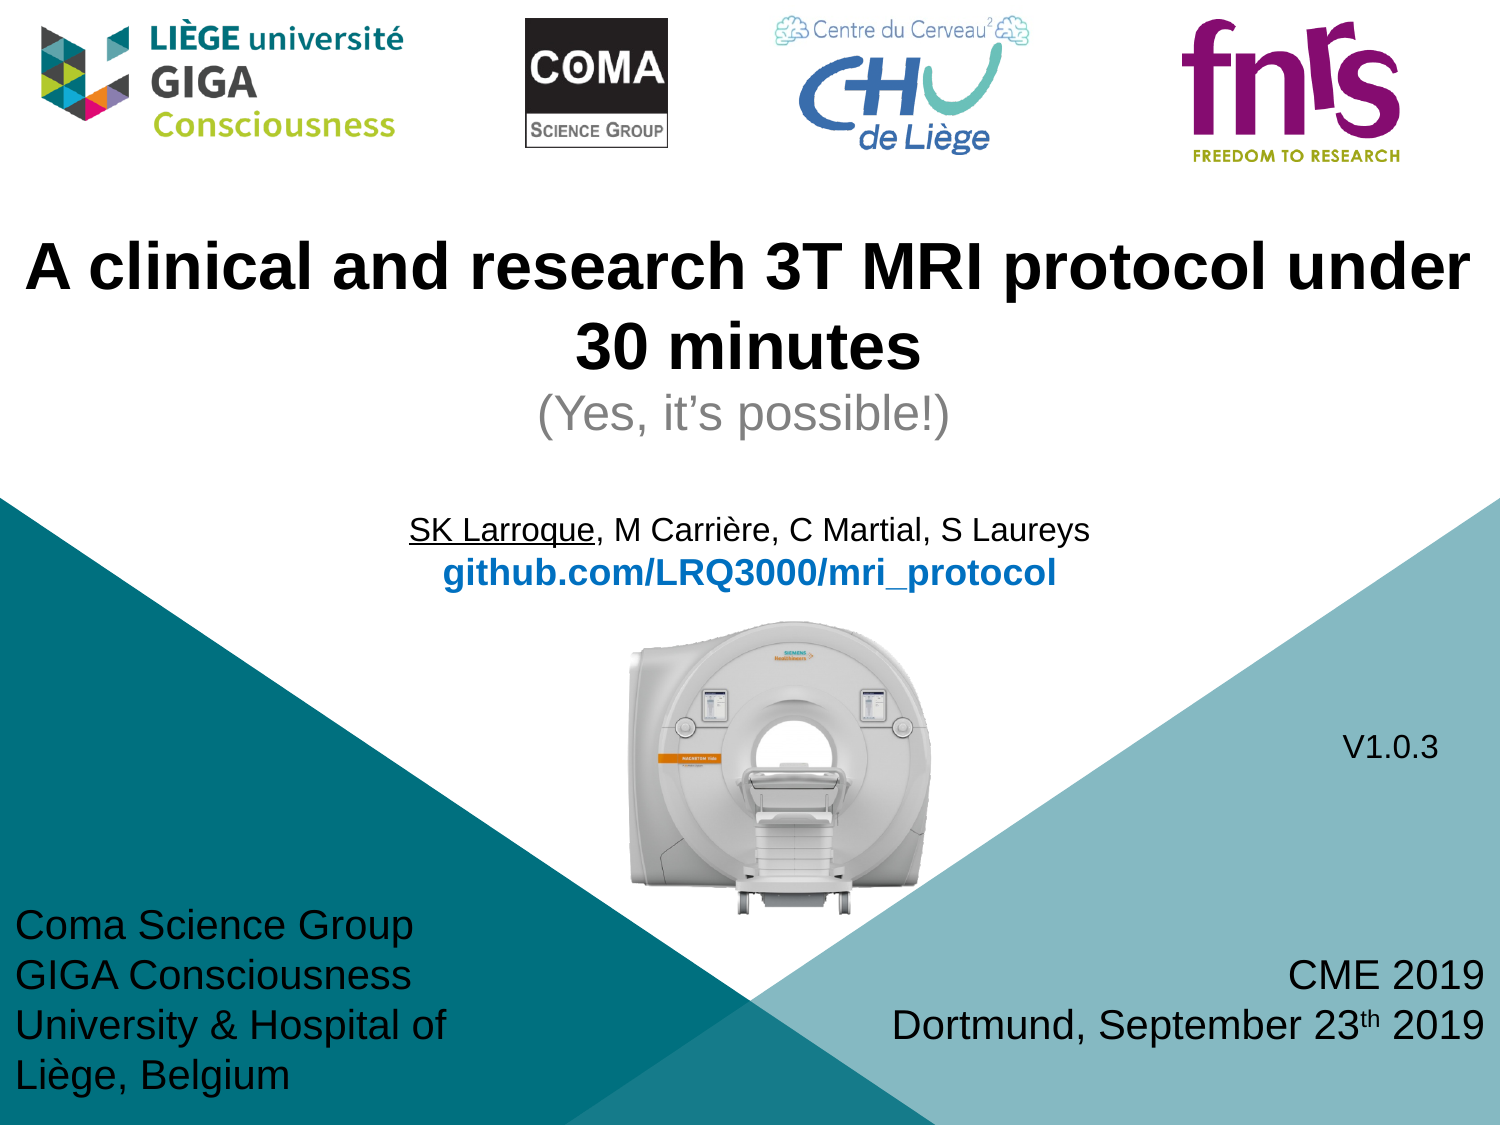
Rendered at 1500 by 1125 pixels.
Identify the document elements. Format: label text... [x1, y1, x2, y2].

text_box SK Larroque, M Carrière, C Martial, S Laureys github.com/LRQ3000/mri_protocol [214, 500, 1285, 601]
picture [41, 19, 433, 138]
text_box A clinical and research 3T MRI protocol under 30 minutes [0, 215, 1500, 494]
text_box Coma Science Group GIGA Consciousness University & Hospital of Liège, Belgium [0, 890, 569, 1125]
text_box (Yes, it’s possible!) [88, 373, 1400, 449]
picture [769, 5, 1034, 155]
picture [525, 18, 668, 148]
text_box V1.0.3 [1281, 717, 1500, 774]
picture [1182, 19, 1400, 162]
text_box CME 2019 Dortmund, September 23th 2019 [808, 890, 1500, 1125]
picture [607, 607, 948, 927]
